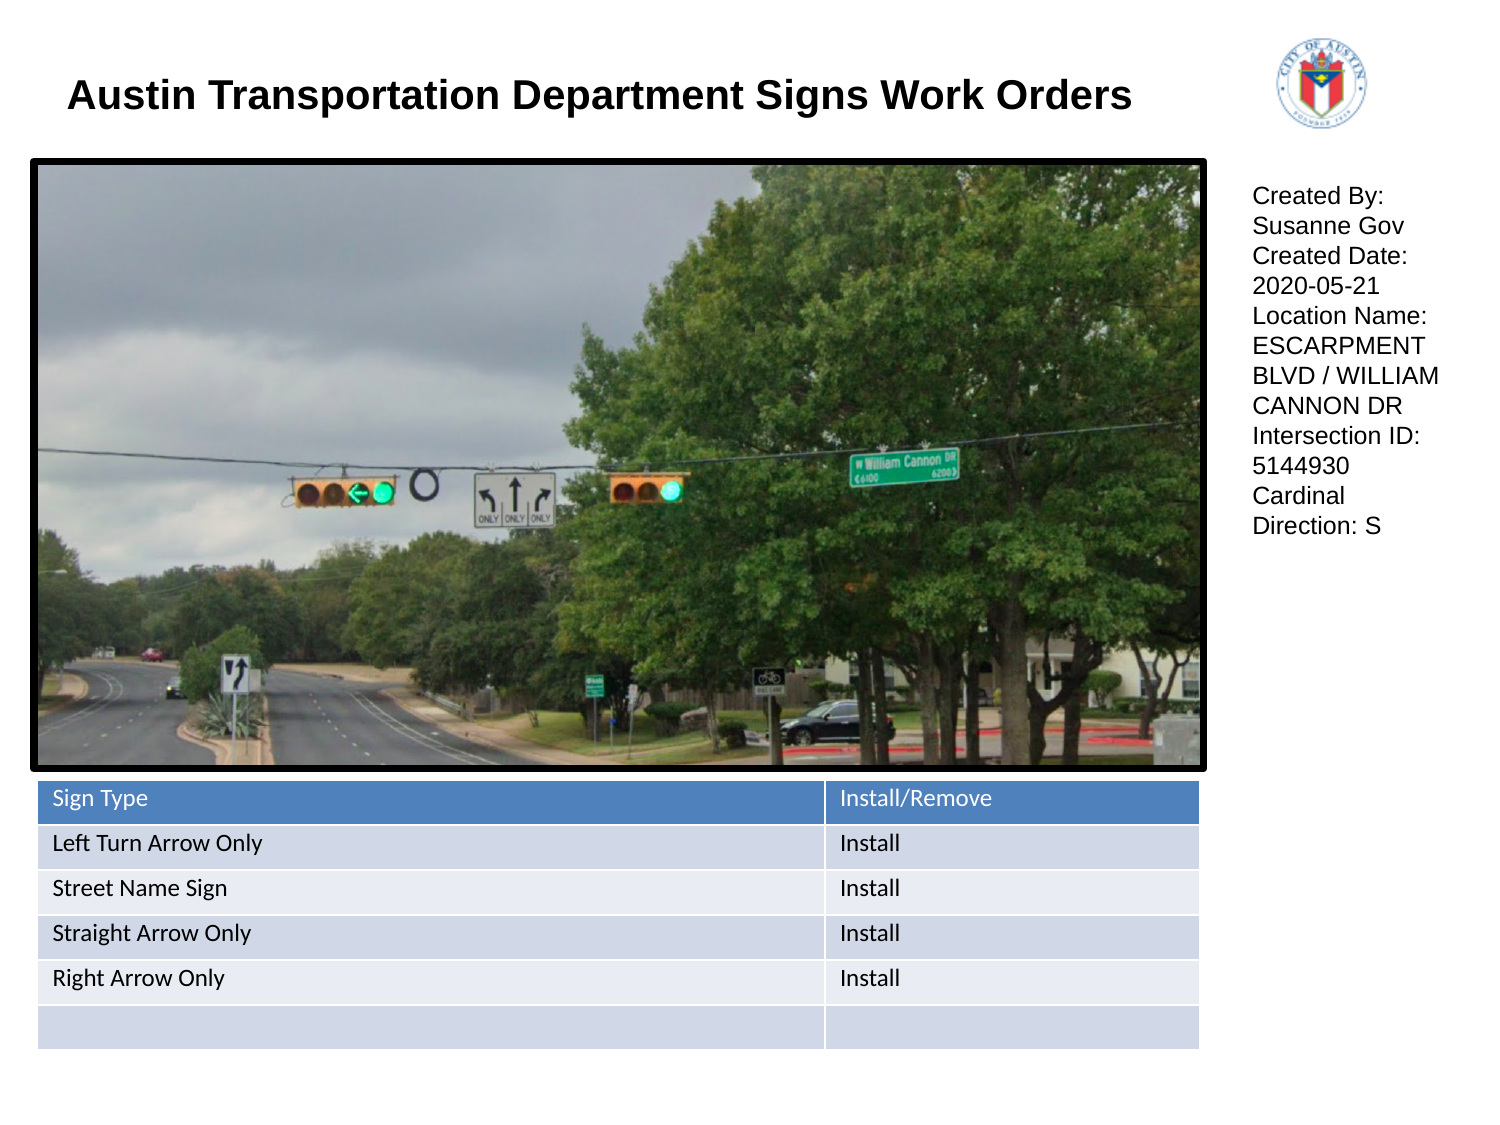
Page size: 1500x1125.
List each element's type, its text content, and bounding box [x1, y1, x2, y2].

table_cell Left Turn Arrow Only [38, 826, 824, 869]
table_header Install/Remove [826, 781, 1199, 824]
table_cell Straight Arrow Only [38, 916, 824, 959]
table_cell Install [826, 871, 1199, 914]
text_box Created By: Susanne Gov Created Date: 2020-05-21 Location Name: ESCARPMENT BLVD / WILLIAM CANNON DR Intersection ID: 5144930 Cardinal Direction: S [1237, 172, 1463, 547]
table_cell Street Name Sign [38, 871, 824, 914]
picture [37, 164, 1201, 766]
table_cell Right Arrow Only [38, 961, 824, 1004]
table_cell [826, 1006, 1199, 1049]
table_cell Install [826, 916, 1199, 959]
picture [1274, 37, 1369, 132]
table_cell Install [826, 826, 1199, 869]
table_cell [38, 1006, 824, 1049]
table_cell Install [826, 961, 1199, 1004]
table_header Sign Type [38, 781, 824, 824]
text_box Austin Transportation Department Signs Work Orders [51, 60, 1149, 125]
